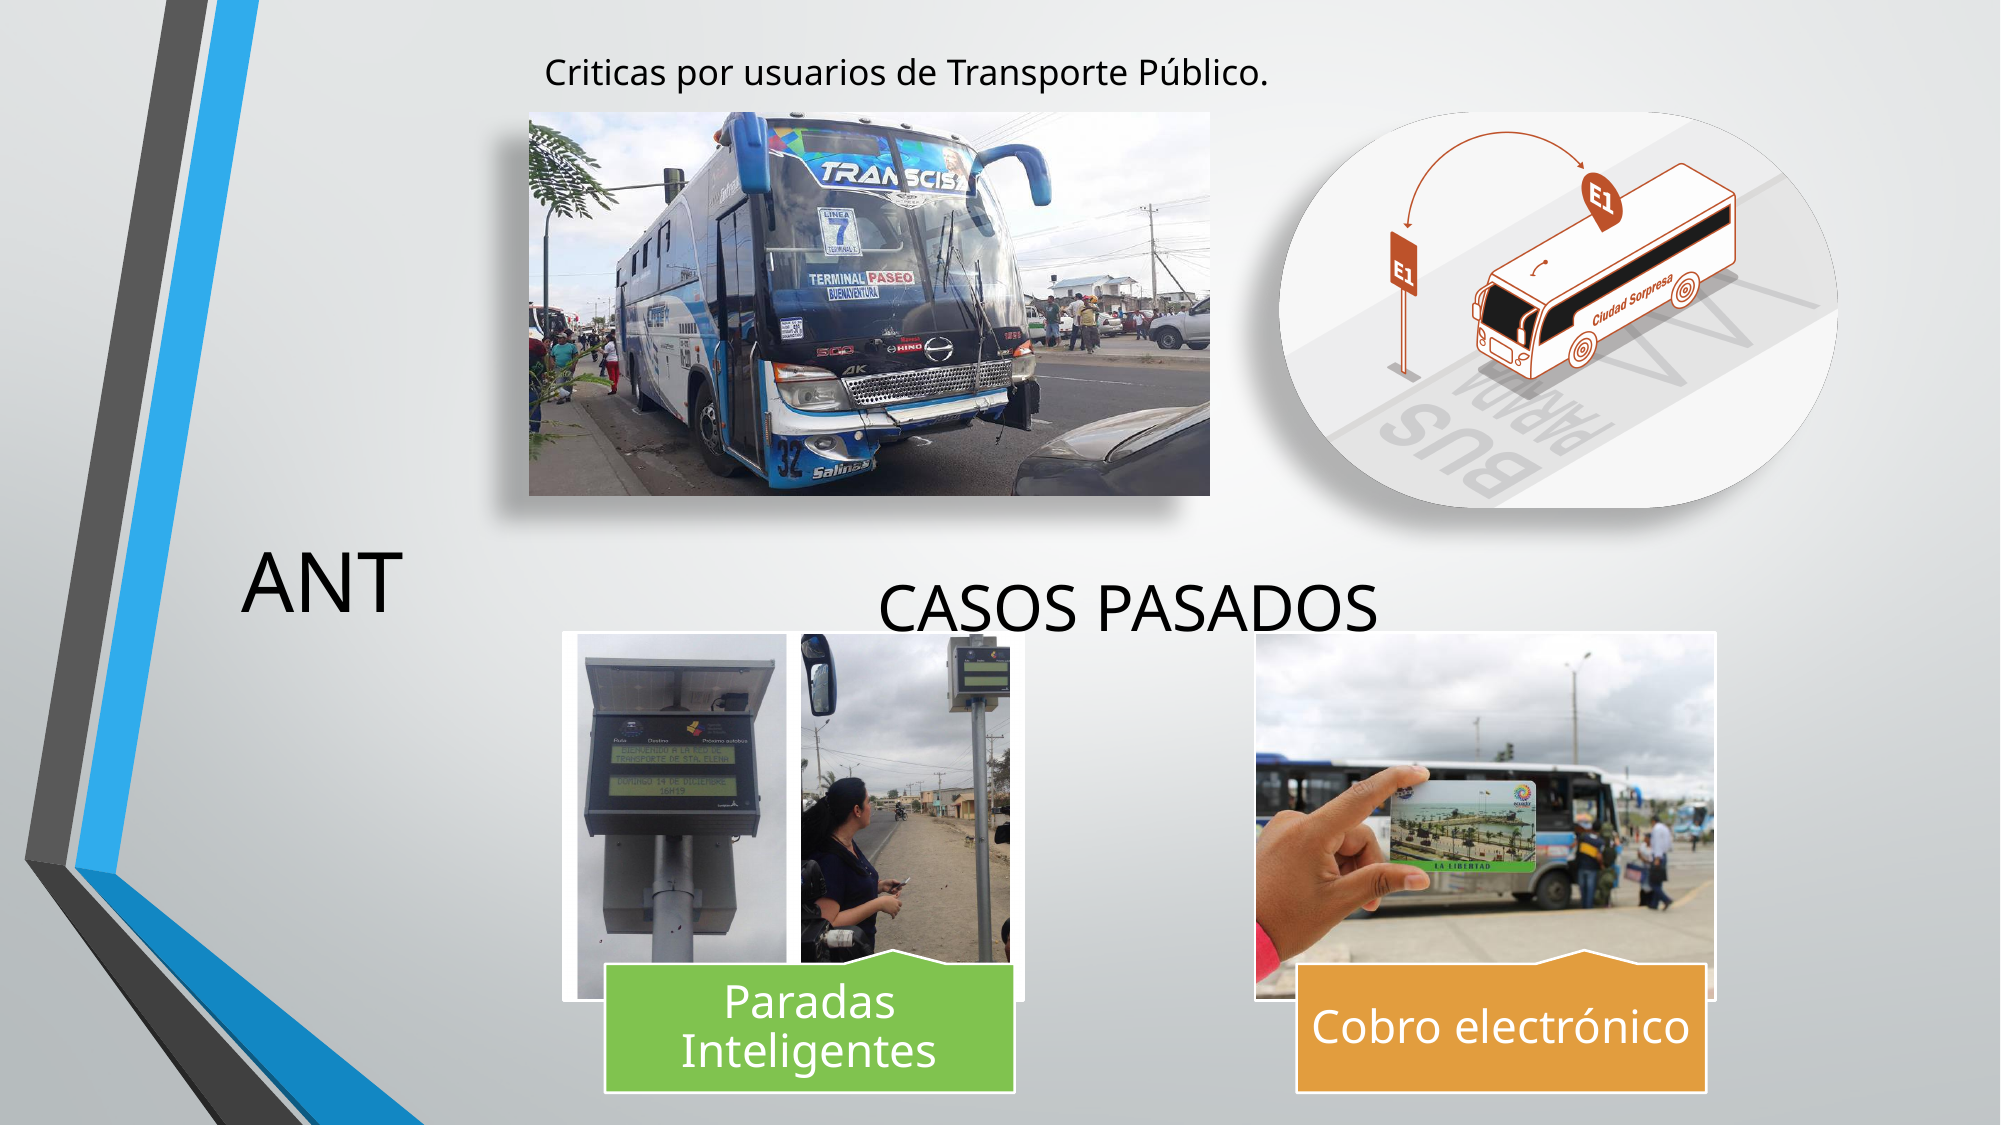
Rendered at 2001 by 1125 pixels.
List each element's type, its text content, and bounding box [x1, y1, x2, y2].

title ANT [162, 80, 483, 1079]
list Criticas por usuarios de Transporte Público. [529, 35, 1958, 113]
picture [529, 112, 1210, 496]
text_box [441, 631, 1776, 1094]
text_box CASOS PASADOS [607, 559, 1651, 631]
picture [1278, 112, 1838, 508]
